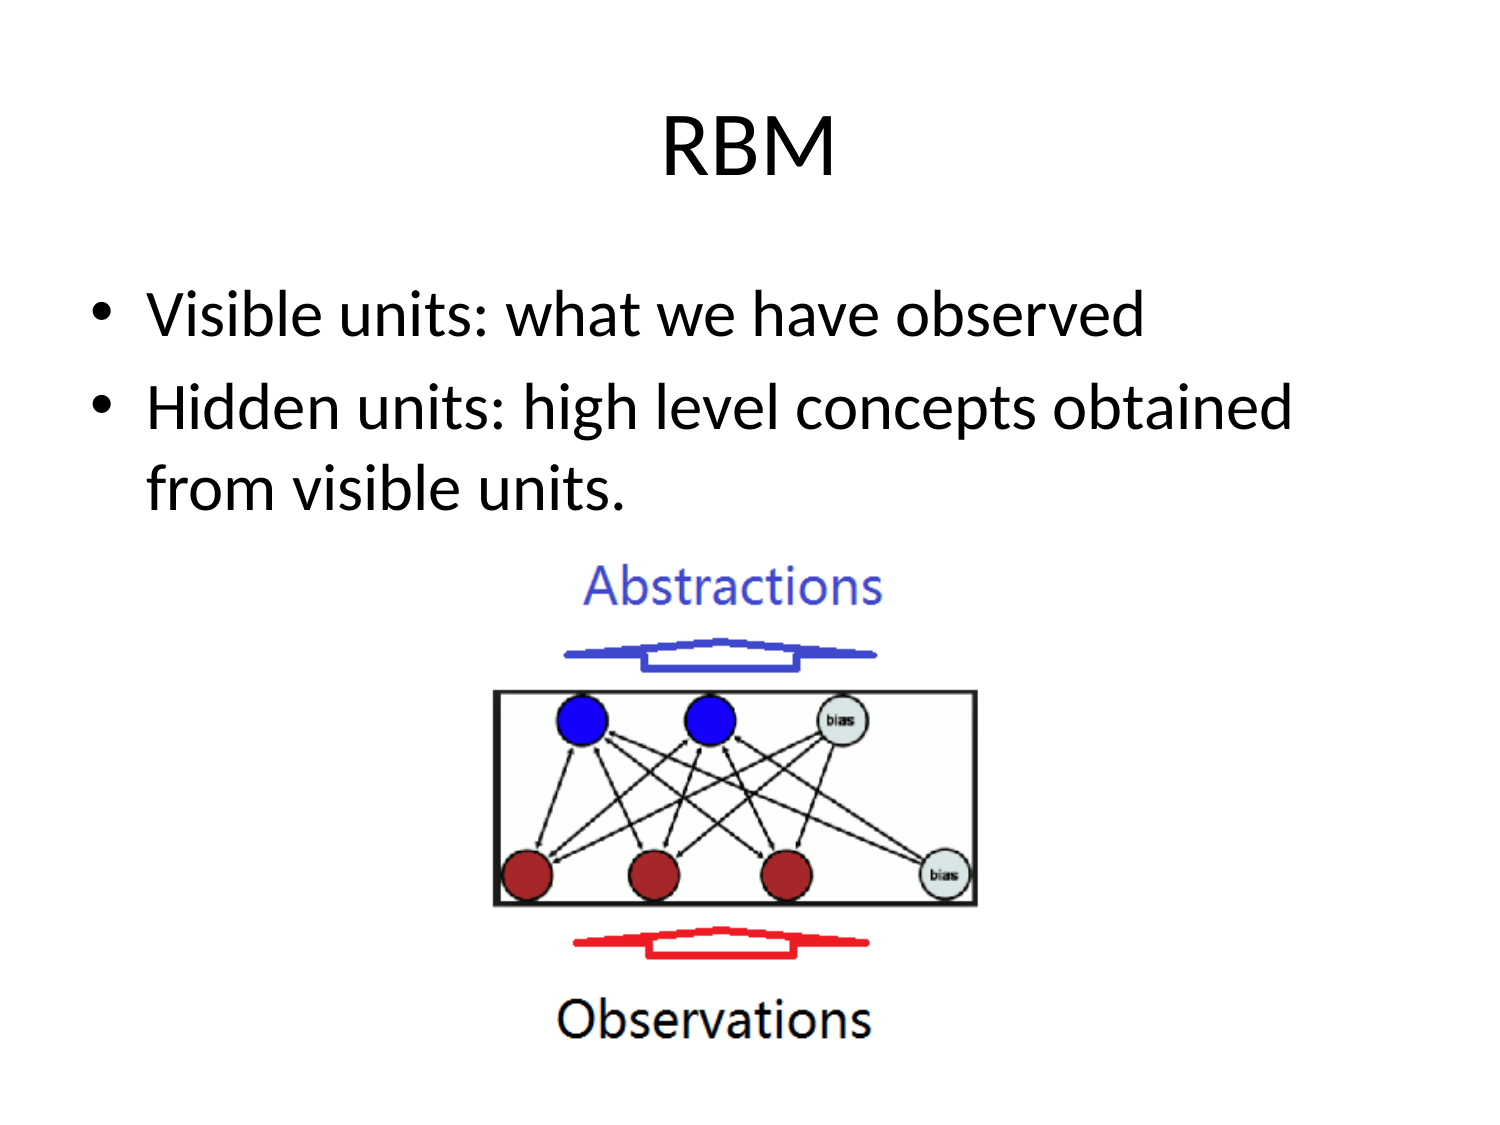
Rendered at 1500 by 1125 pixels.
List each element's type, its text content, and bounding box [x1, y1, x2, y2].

list Visible units: what we have observed Hidden units: high level concepts obtained from visible units. [75, 262, 1425, 1005]
title RBM [75, 45, 1425, 233]
picture [454, 550, 1012, 1048]
